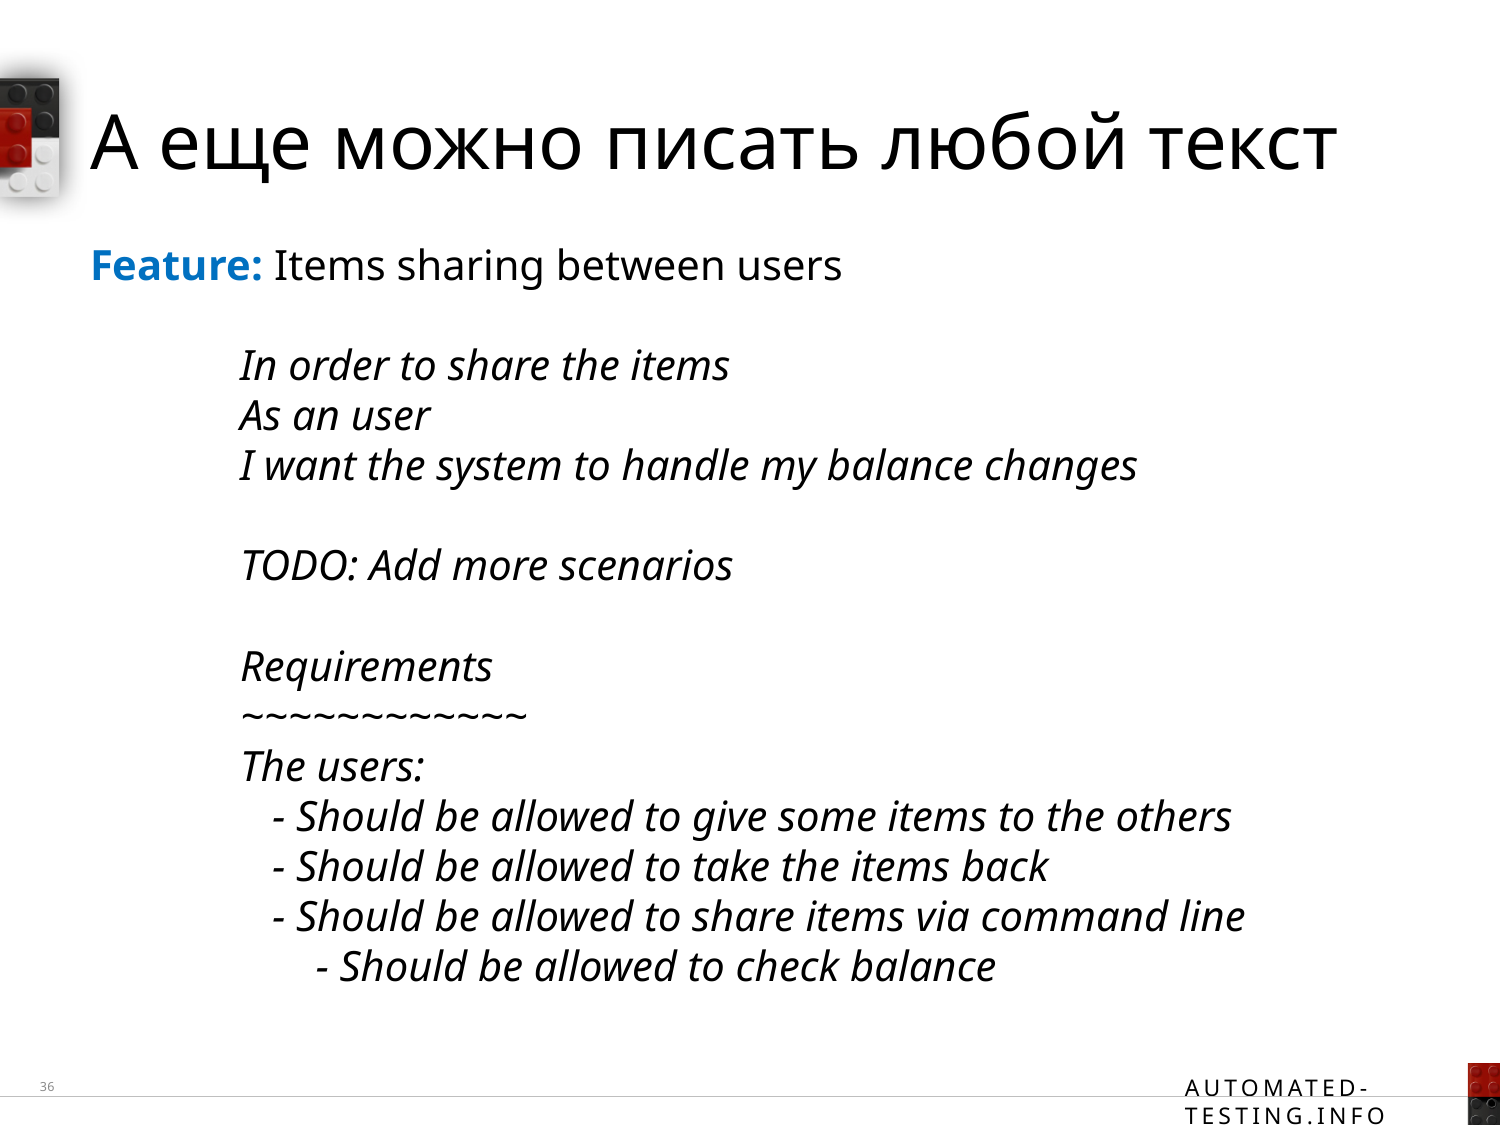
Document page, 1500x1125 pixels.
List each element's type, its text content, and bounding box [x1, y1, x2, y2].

slide_number 36 [5, 1073, 89, 1102]
title А еще можно писать любой текст [75, 45, 1425, 233]
picture [1467, 1063, 1500, 1125]
text_box Feature: Items sharing between users In order to share the items As an user I want the system to handle my balance changes TODO: Add more scenarios Requirements ~~~~~~~~~~~~ The users: - Should be allowed to give some items to the others - Should be allowed to take the items back - Should be allowed to share items via command line - Should be allowed to check balance [75, 231, 1411, 1097]
picture [0, 79, 59, 196]
